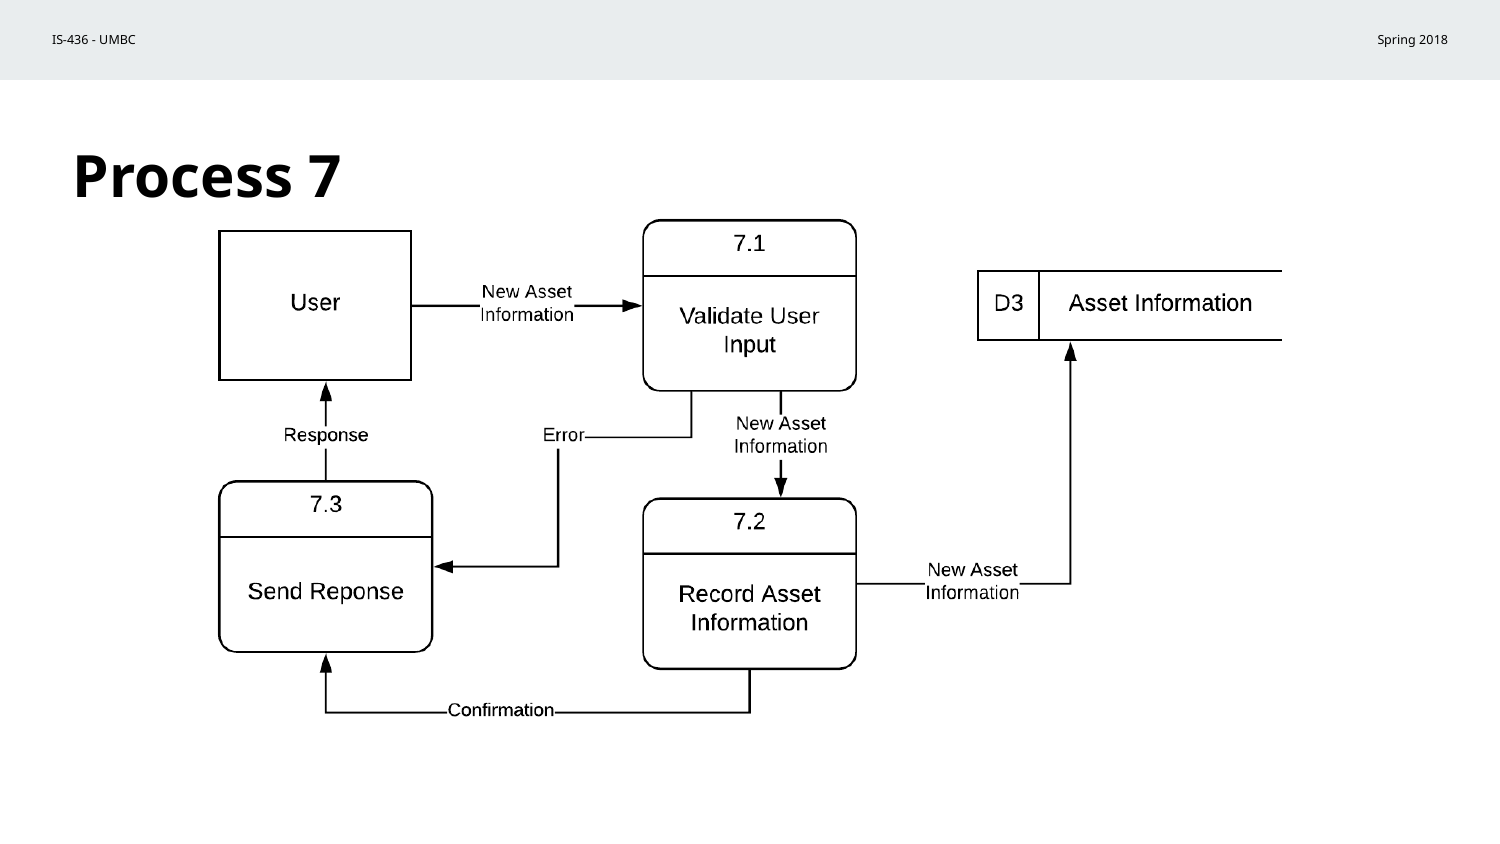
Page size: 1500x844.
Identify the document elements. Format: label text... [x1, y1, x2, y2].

picture [175, 177, 1324, 767]
title Process 7 [57, 124, 1261, 206]
